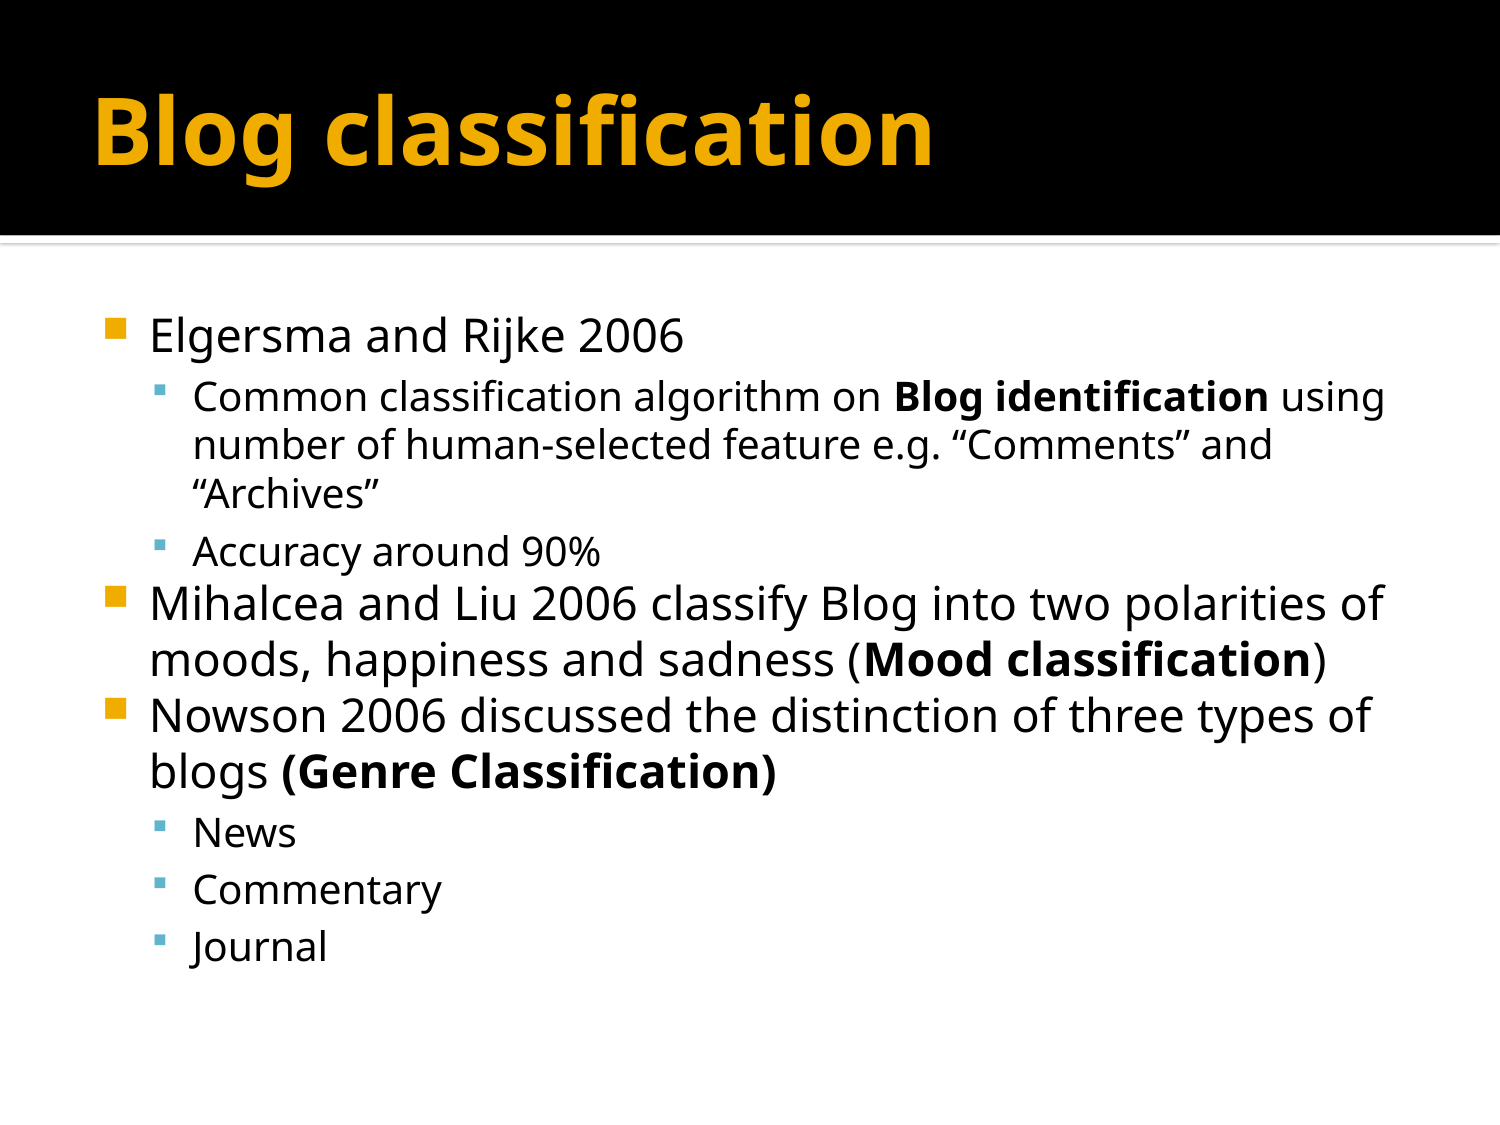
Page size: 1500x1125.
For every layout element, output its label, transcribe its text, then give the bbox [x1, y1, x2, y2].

title Blog classification [75, 25, 1425, 231]
list Elgersma and Rijke 2006 Common classification algorithm on Blog identification using number of human-selected feature e.g. “Comments” and “Archives” Accuracy around 90% Mihalcea and Liu 2006 classify Blog into two polarities of moods, happiness and sadness (Mood classification) Nowson 2006 discussed the distinction of three types of blogs (Genre Classification) News Commentary Journal [75, 291, 1425, 1050]
